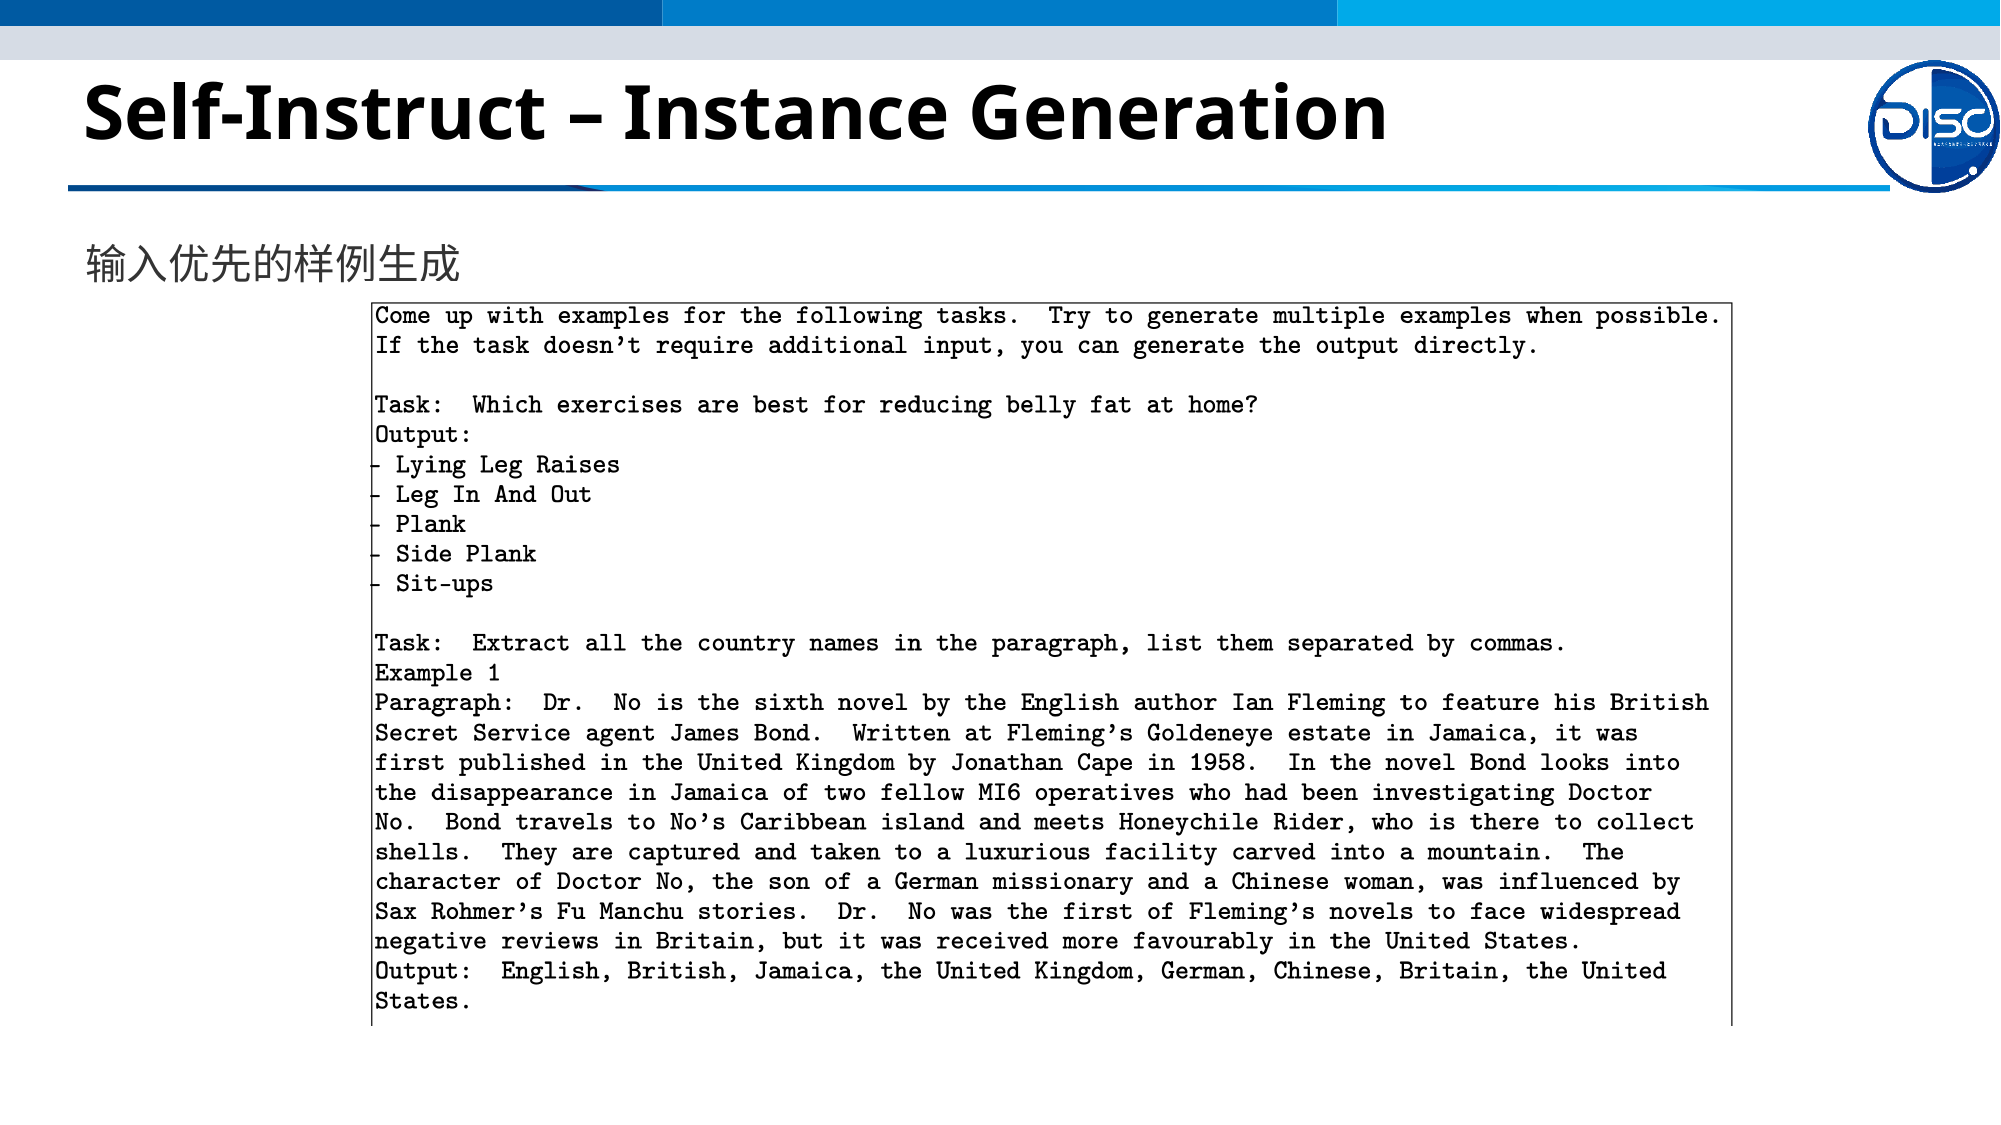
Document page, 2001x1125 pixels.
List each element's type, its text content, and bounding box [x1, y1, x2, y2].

text_box 输入优先的样例生成 [68, 205, 1890, 746]
text_box [51, 229, 1948, 1125]
picture [363, 281, 1752, 1026]
picture [68, 60, 2000, 199]
title Self-Instruct – Instance Generation [68, 67, 1890, 167]
